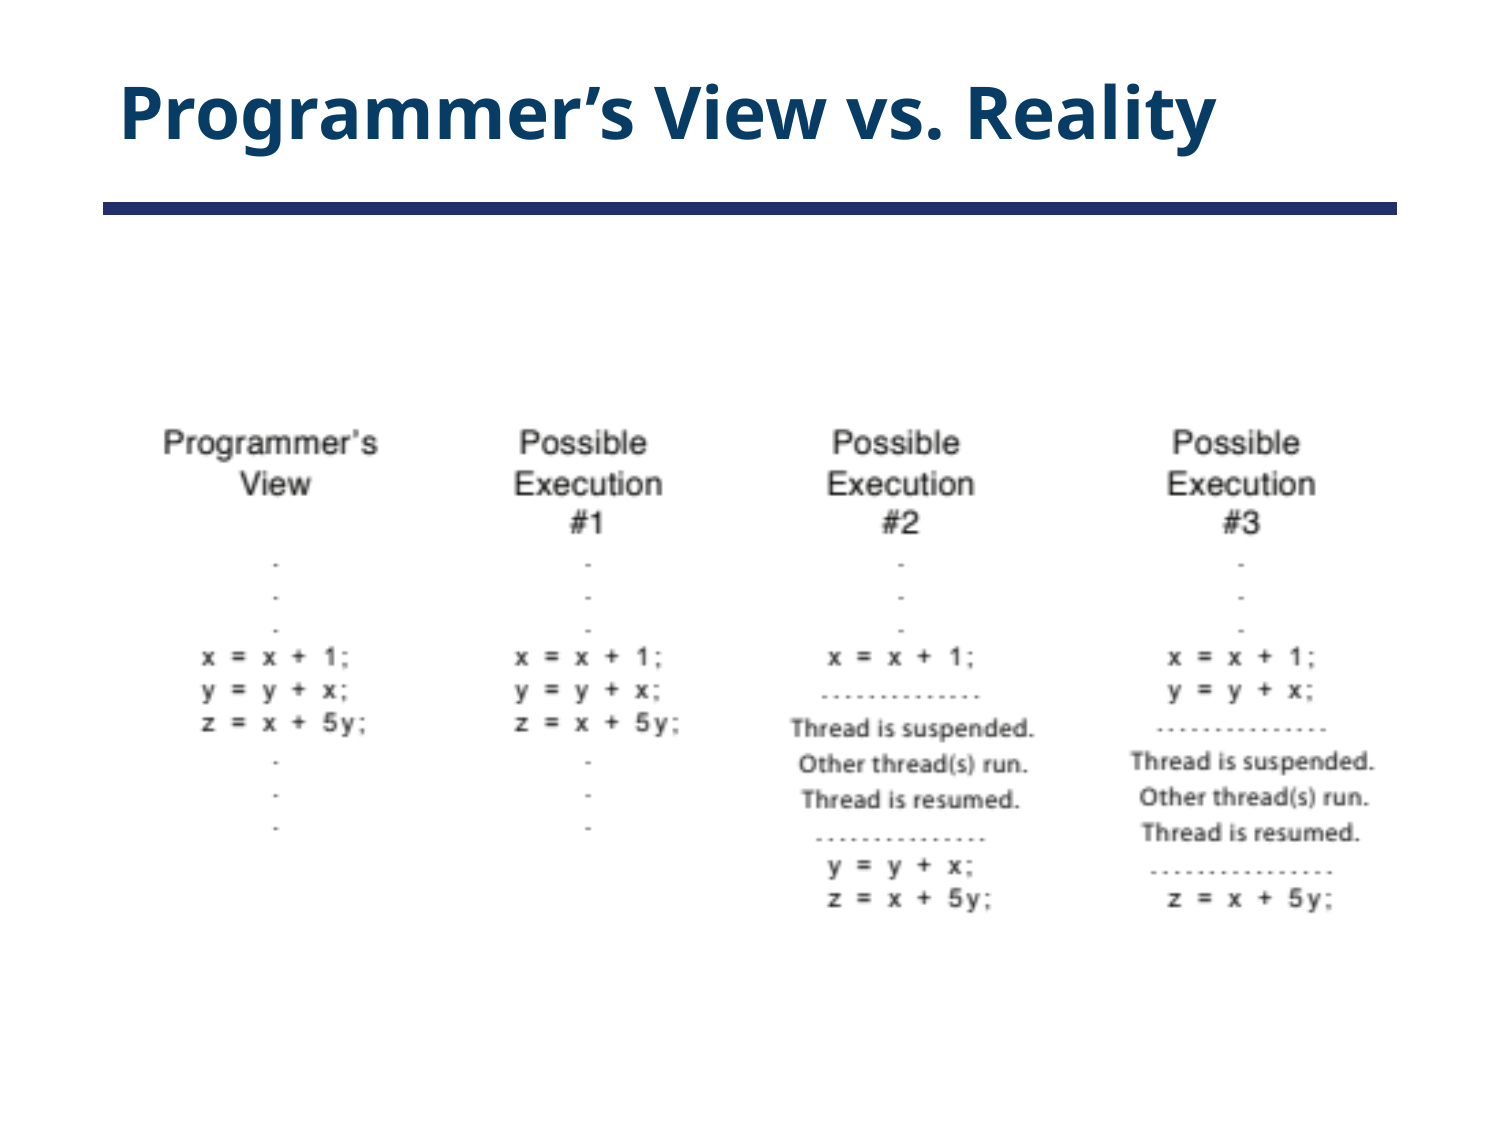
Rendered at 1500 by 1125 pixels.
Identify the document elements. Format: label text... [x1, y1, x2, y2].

picture [433, 408, 701, 935]
title Programmer’s View vs. Reality [103, 34, 1397, 197]
picture [740, 408, 1051, 935]
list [1091, 408, 1384, 935]
picture [152, 408, 394, 935]
